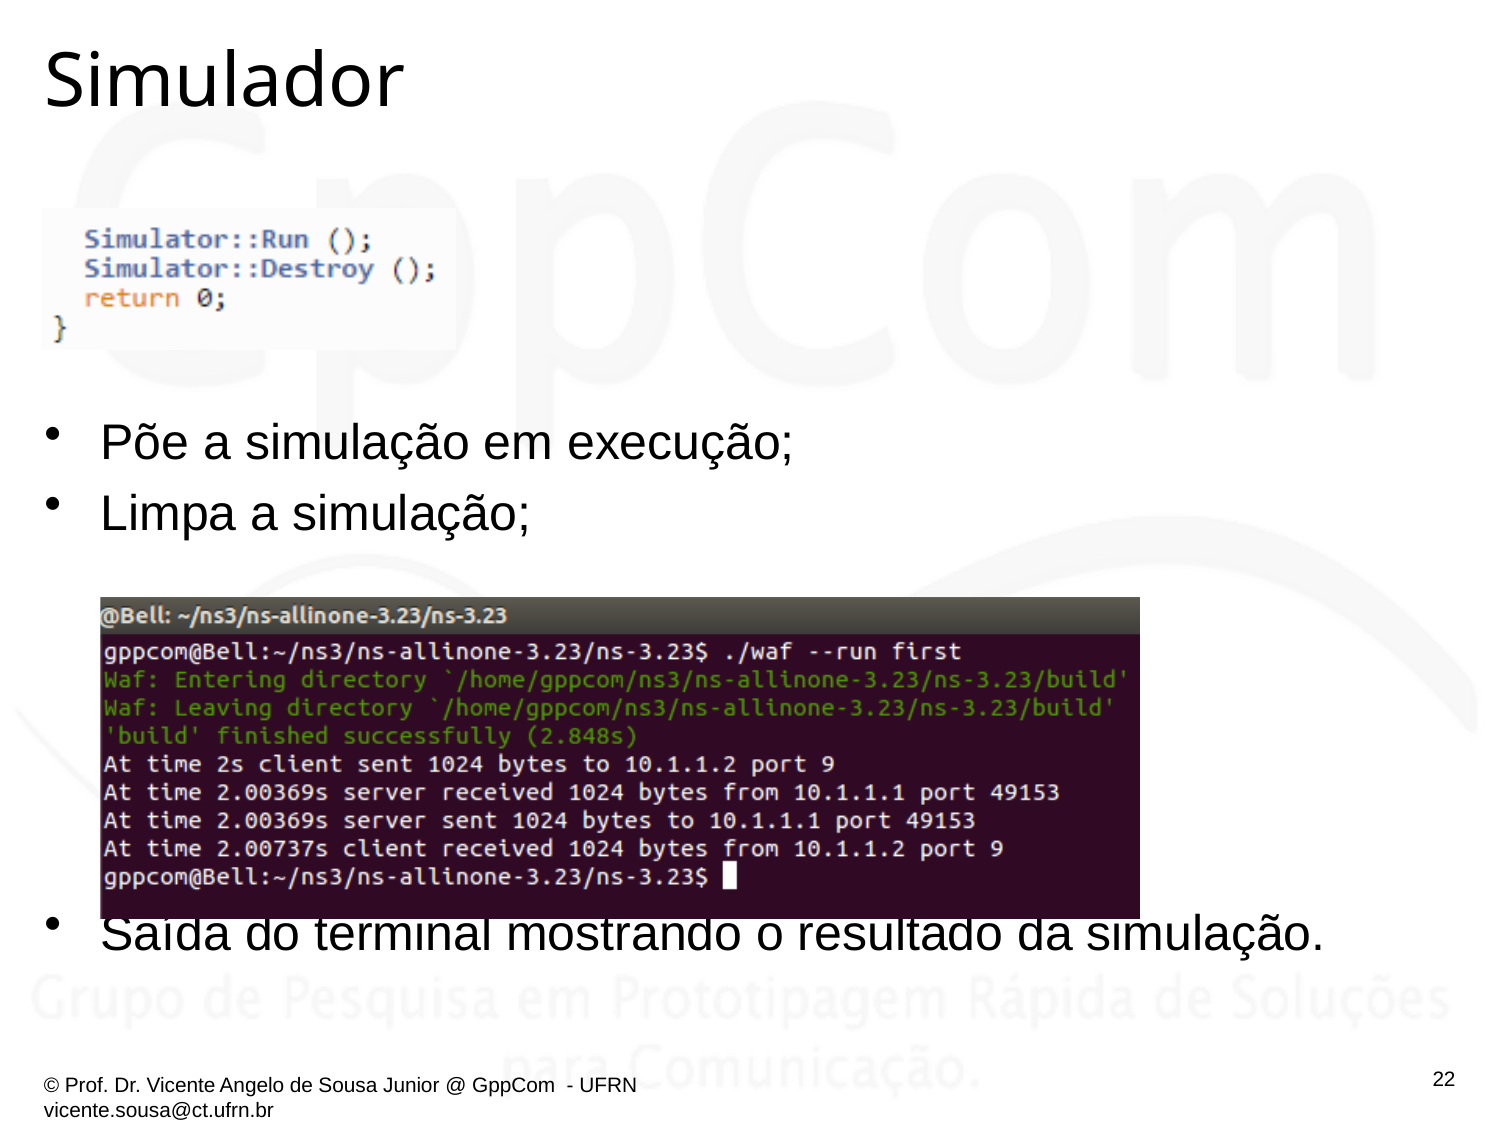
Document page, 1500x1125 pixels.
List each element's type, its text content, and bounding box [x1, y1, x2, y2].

slide_number 22 [1257, 1058, 1471, 1107]
list Põe a simulação em execução; Limpa a simulação; Saída do terminal mostrando o resultado da simulação. [29, 172, 1438, 1036]
title Simulador [29, 7, 1393, 146]
picture [100, 597, 1140, 919]
picture [40, 207, 456, 350]
